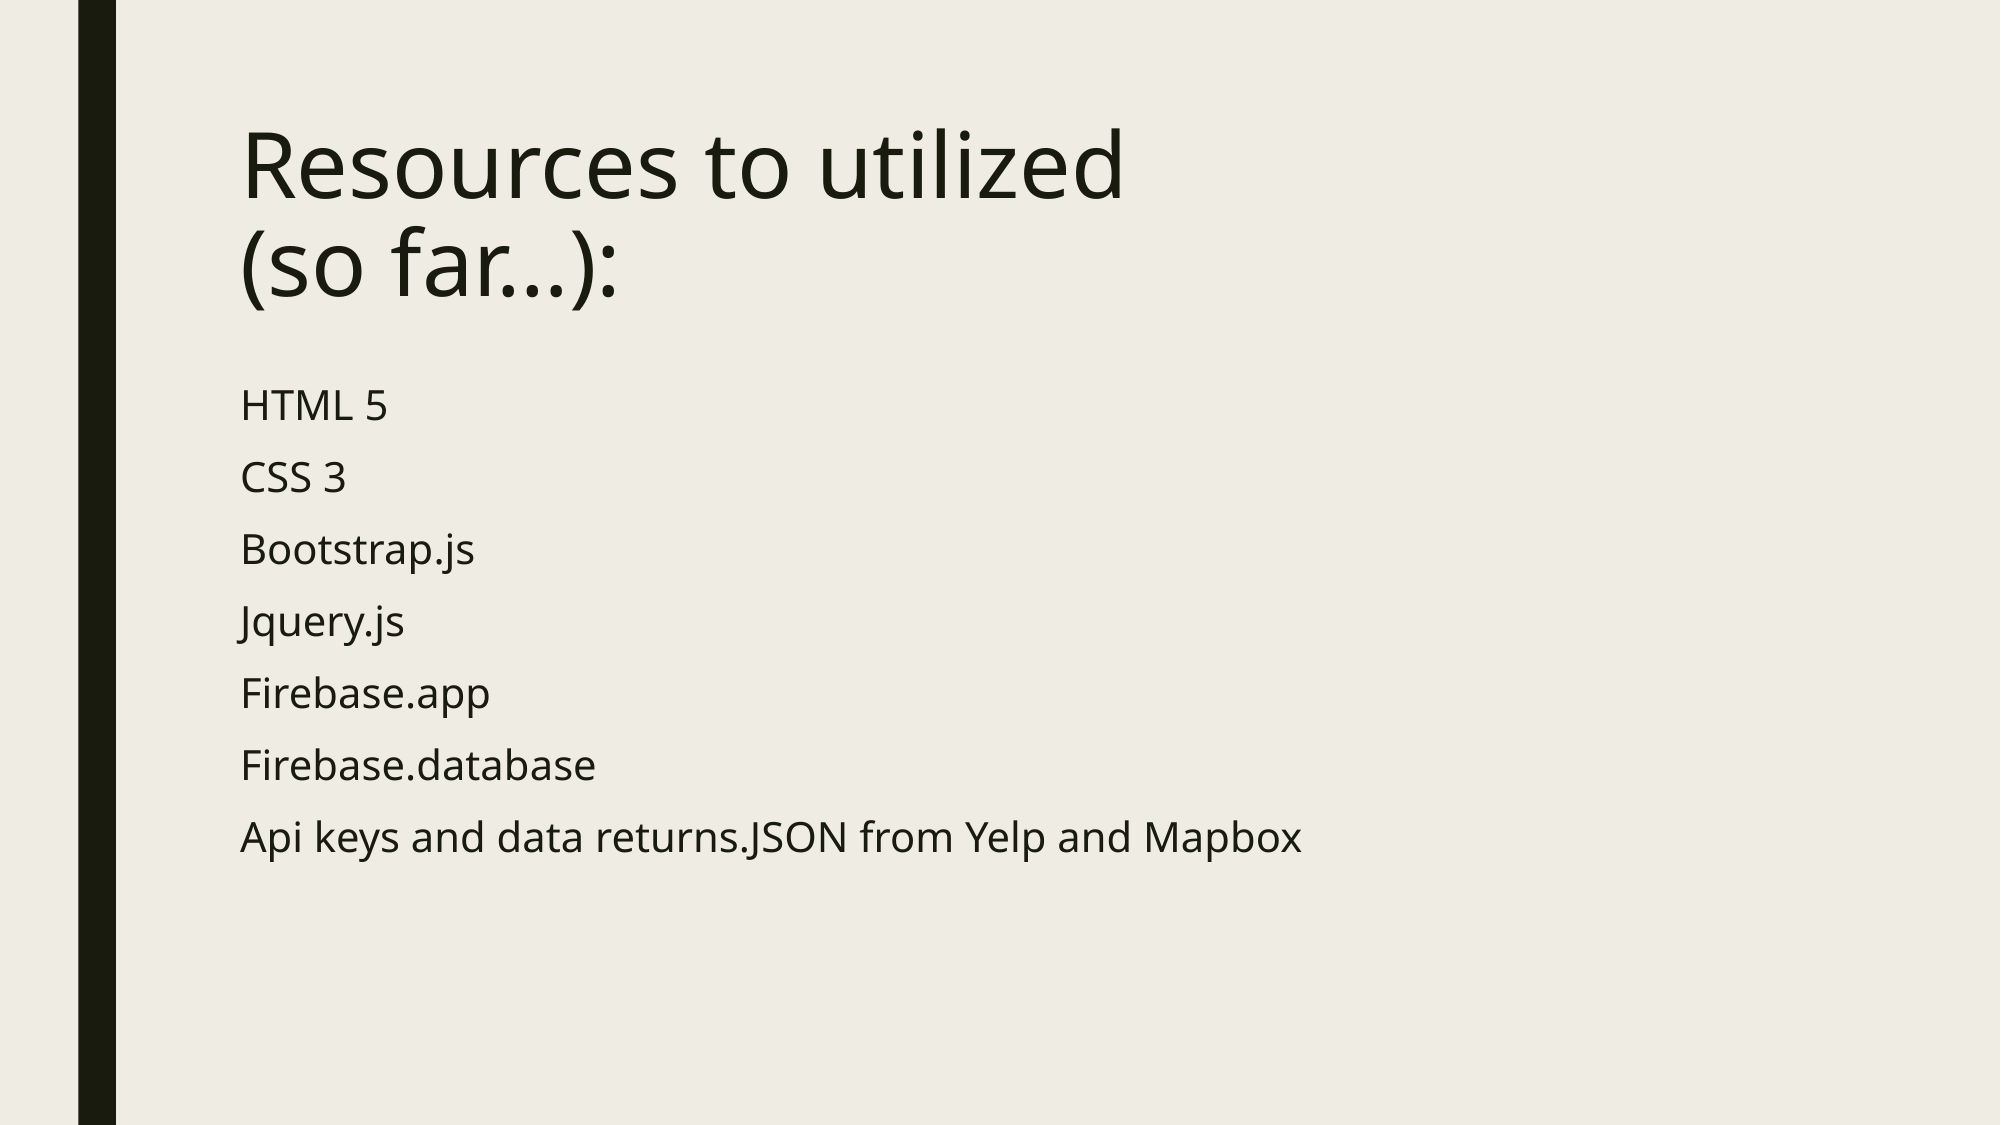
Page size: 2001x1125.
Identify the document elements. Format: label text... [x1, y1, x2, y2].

title Resources to utilized (so far…): [225, 112, 1800, 357]
list HTML 5 CSS 3 Bootstrap.js Jquery.js Firebase.app Firebase.database Api keys and data returns.JSON from Yelp and Mapbox [225, 375, 1800, 963]
